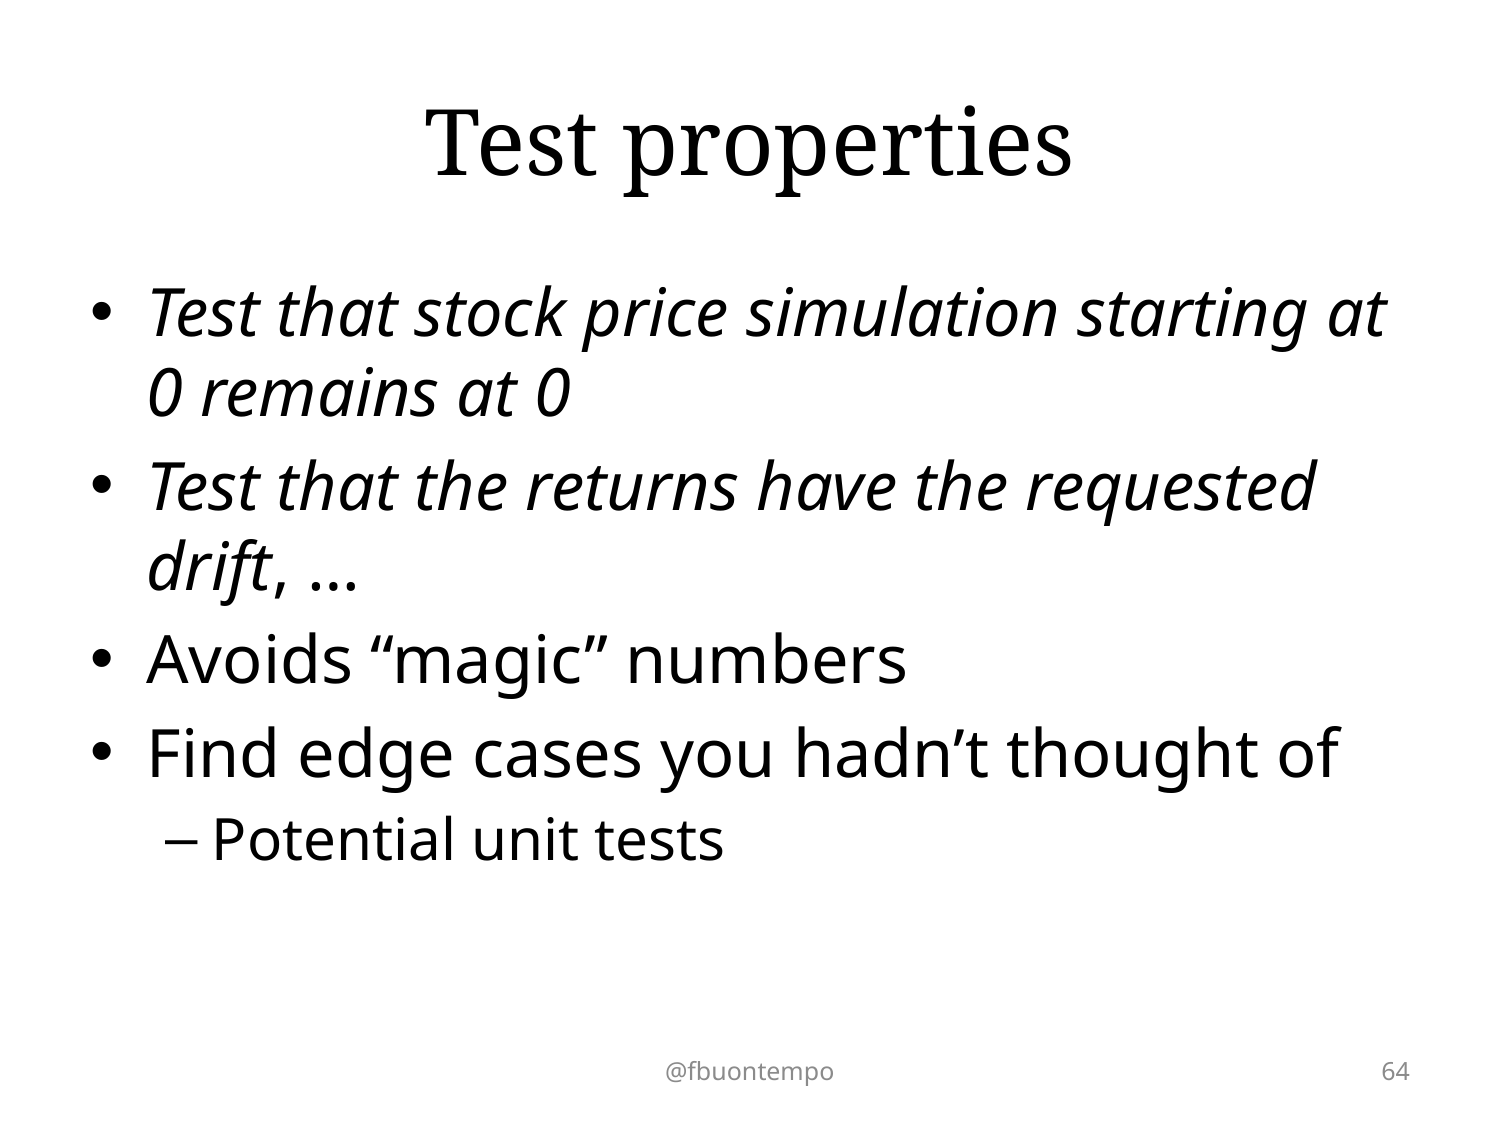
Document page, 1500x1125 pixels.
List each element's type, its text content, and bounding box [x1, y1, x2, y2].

list Test that stock price simulation starting at 0 remains at 0 Test that the returns have the requested drift, … Avoids “magic” numbers Find edge cases you hadn’t thought of Potential unit tests [75, 262, 1425, 1005]
title Test properties [75, 45, 1425, 233]
slide_number 64 [1074, 1042, 1425, 1103]
footer @fbuontempo [512, 1042, 988, 1103]
